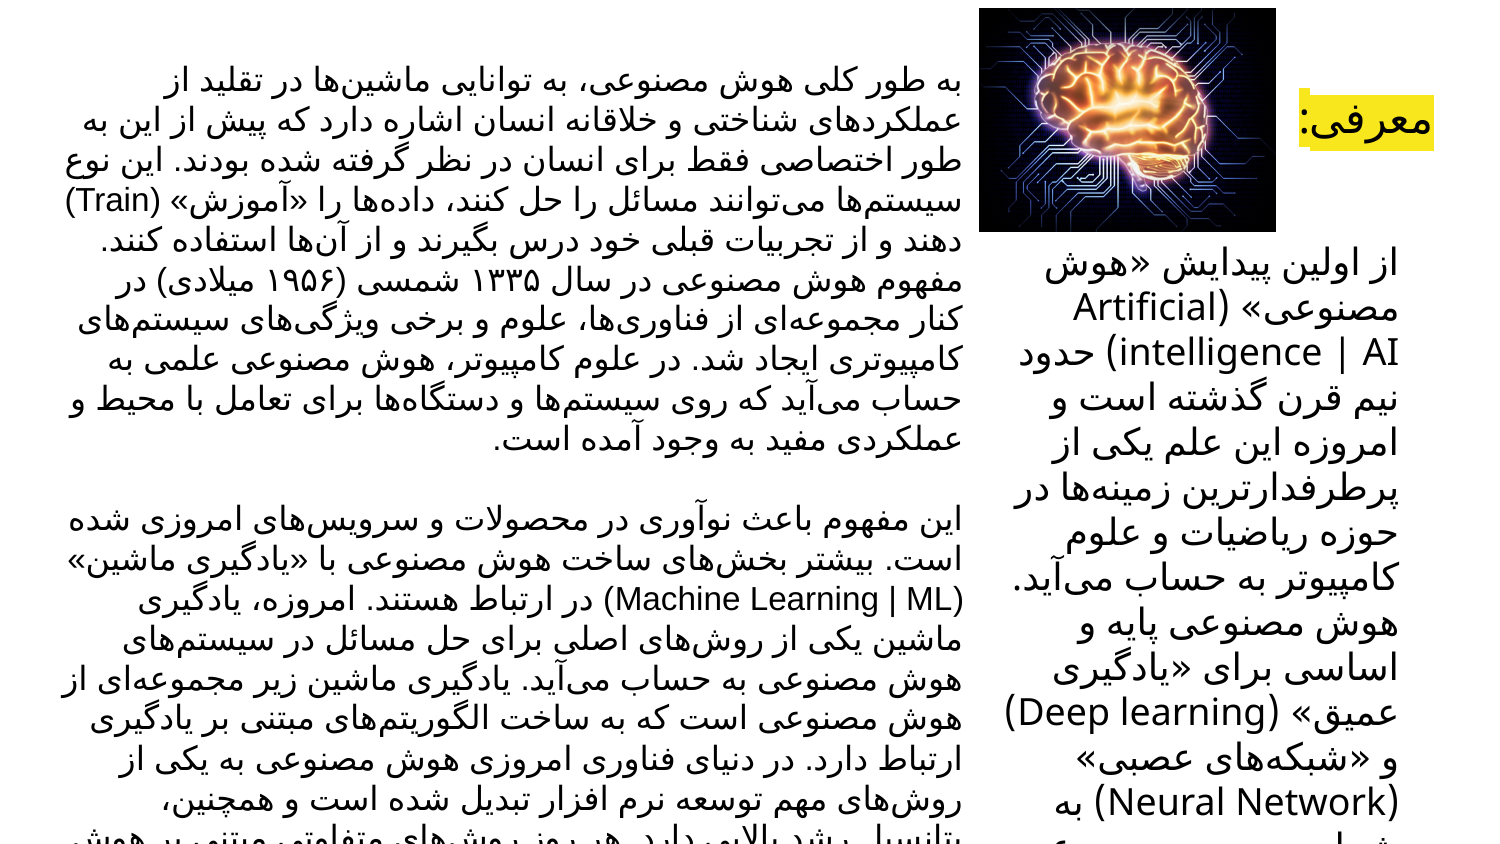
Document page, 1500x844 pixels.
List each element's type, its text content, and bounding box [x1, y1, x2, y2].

picture [978, 8, 1276, 232]
text_box به طور کلی هوش مصنوعی، به توانایی ماشین‌ها در تقلید از عملکردهای شناختی و خلاقانه انسان اشاره دارد که پیش از این به طور اختصاصی فقط برای انسان در نظر گرفته شده بودند. این نوع سیستم‌ها می‌توانند مسائل را حل کنند، داده‌ها را «آموزش» (Train) دهند و از تجربیات قبلی خود درس بگیرند و از آن‌ها استفاده کنند. مفهوم هوش مصنوعی در سال ۱۳۳۵ شمسی (۱۹۵۶ میلادی) در کنار مجموعه‌ای از فناوری‌ها، علوم و برخی ویژگی‌های سیستم‌های کامپیوتری ایجاد شد. در علوم کامپیوتر، هوش مصنوعی علمی به حساب می‌آید که روی سیستم‌ها و دستگاه‌ها برای تعامل با محیط و عملکردی مفید به وجود آمده است. این مفهوم باعث نوآوری در محصولات و سرویس‌های امروزی شده است. بیشتر بخش‌های ساخت هوش مصنوعی با «یادگیری ماشین» (Machine Learning | ML) در ارتباط هستند. امروزه، یادگیری ماشین یکی از روش‌های اصلی برای حل مسائل در سیستم‌های هوش مصنوعی به حساب می‌آید. یادگیری ماشین زیر مجموعه‌ای از هوش مصنوعی است که به ساخت الگوریتم‌های مبتنی بر یادگیری ارتباط دارد. در دنیای فناوری امروزی هوش مصنوعی به یکی از روش‌های مهم توسعه نرم افزار تبدیل شده است و همچنین، پتانسیل رشد بالایی دارد. هر روز روش‌های متفاوتی مبتنی بر هوش مصنوعی ارائه می‌شوند. [47, 43, 979, 844]
title :معرفی [1281, 72, 1449, 167]
text_box از اولین پیدایش «هوش مصنوعی» (Artificial intelligence | AI) حدود نیم قرن گذشته است و امروزه این علم یکی از پرطرفدارترین زمینه‌ها در حوزه ریاضیات و علوم کامپیوتر به حساب می‌آید. هوش مصنوعی پایه و اساسی برای «یادگیری عمیق» (Deep learning) و «شبکه‌های عصبی» (Neural Network) به شمار می‌رود و به سرعت در حال پیشرفت است. [979, 222, 1415, 844]
